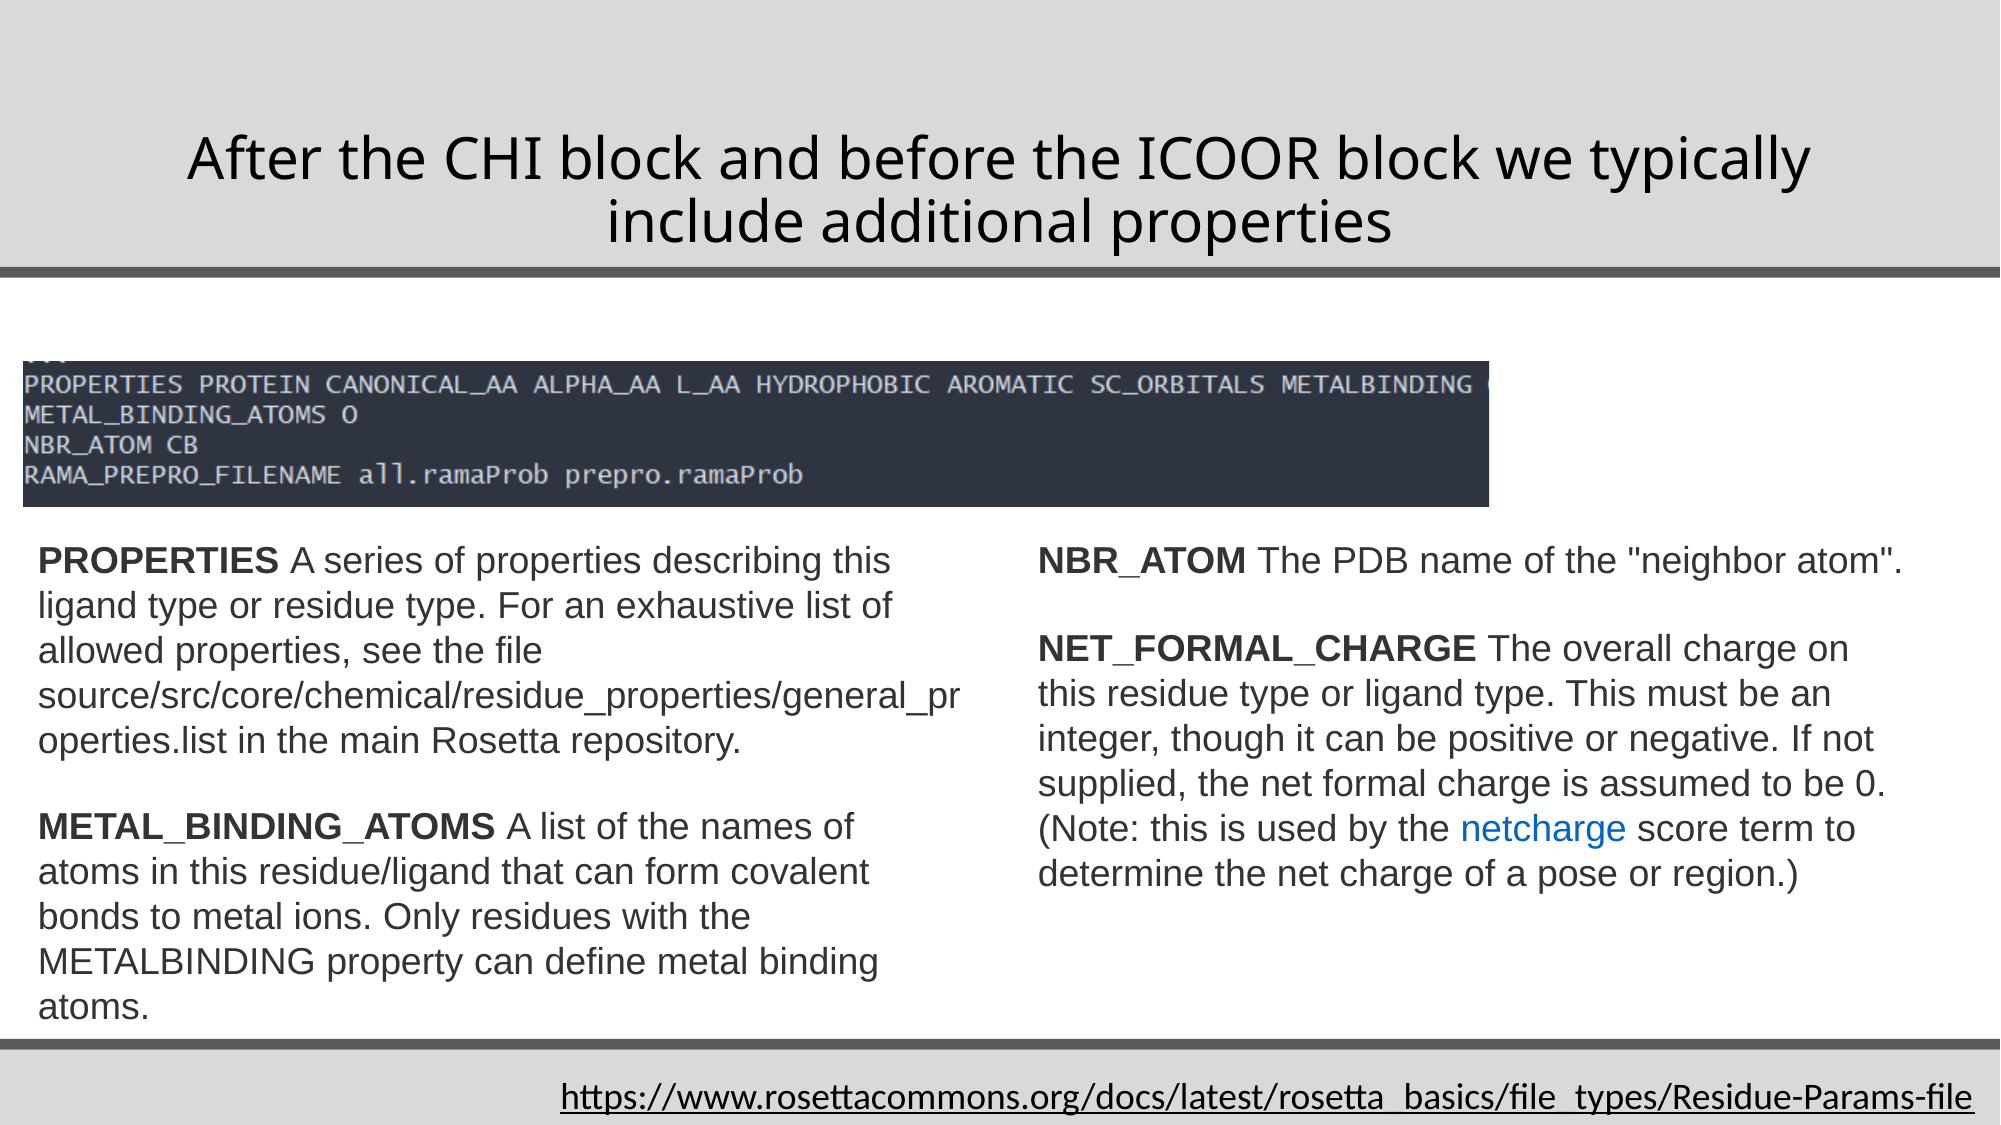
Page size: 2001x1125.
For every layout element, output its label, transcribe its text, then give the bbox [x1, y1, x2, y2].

title After the CHI block and before the ICOOR block we typically include additional properties [137, 133, 1863, 251]
text_box PROPERTIES A series of properties describing this ligand type or residue type. For an exhaustive list of allowed properties, see the file source/src/core/chemical/residue_properties/general_properties.list in the main Rosetta repository. [23, 528, 977, 769]
text_box NET_FORMAL_CHARGE The overall charge on this residue type or ligand type. This must be an integer, though it can be positive or negative. If not supplied, the net formal charge is assumed to be 0. (Note: this is used by the netcharge score term to determine the net charge of a pose or region.) [1023, 616, 1903, 902]
text_box https://www.rosettacommons.org/docs/latest/rosetta_basics/file_types/Residue-Params-file [545, 1064, 1994, 1125]
text_box NBR_ATOM The PDB name of the "neighbor atom". [1023, 528, 1927, 589]
text_box METAL_BINDING_ATOMS A list of the names of atoms in this residue/ligand that can form covalent bonds to metal ions. Only residues with the METALBINDING property can define metal binding atoms. [23, 794, 977, 1035]
picture [23, 361, 1490, 507]
